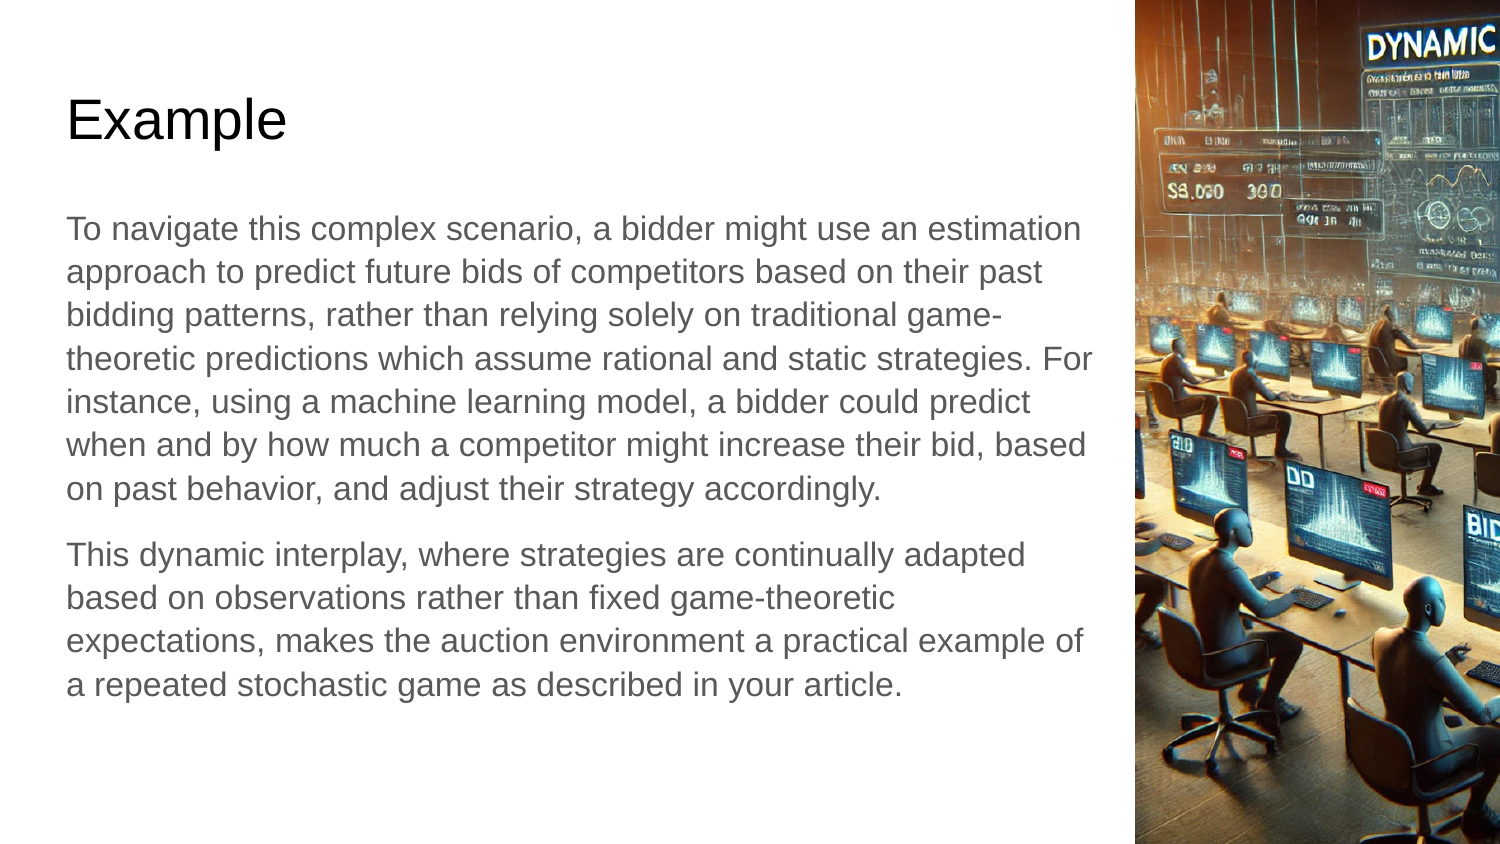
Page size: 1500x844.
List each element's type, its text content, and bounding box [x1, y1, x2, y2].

list To navigate this complex scenario, a bidder might use an estimation approach to predict future bids of competitors based on their past bidding patterns, rather than relying solely on traditional game-theoretic predictions which assume rational and static strategies. For instance, using a machine learning model, a bidder could predict when and by how much a competitor might increase their bid, based on past behavior, and adjust their strategy accordingly. This dynamic interplay, where strategies are continually adapted based on observations rather than fixed game-theoretic expectations, makes the auction environment a practical example of a repeated stochastic game as described in your article. [51, 189, 1114, 750]
title Example [51, 72, 1129, 167]
picture [1134, 0, 1500, 844]
